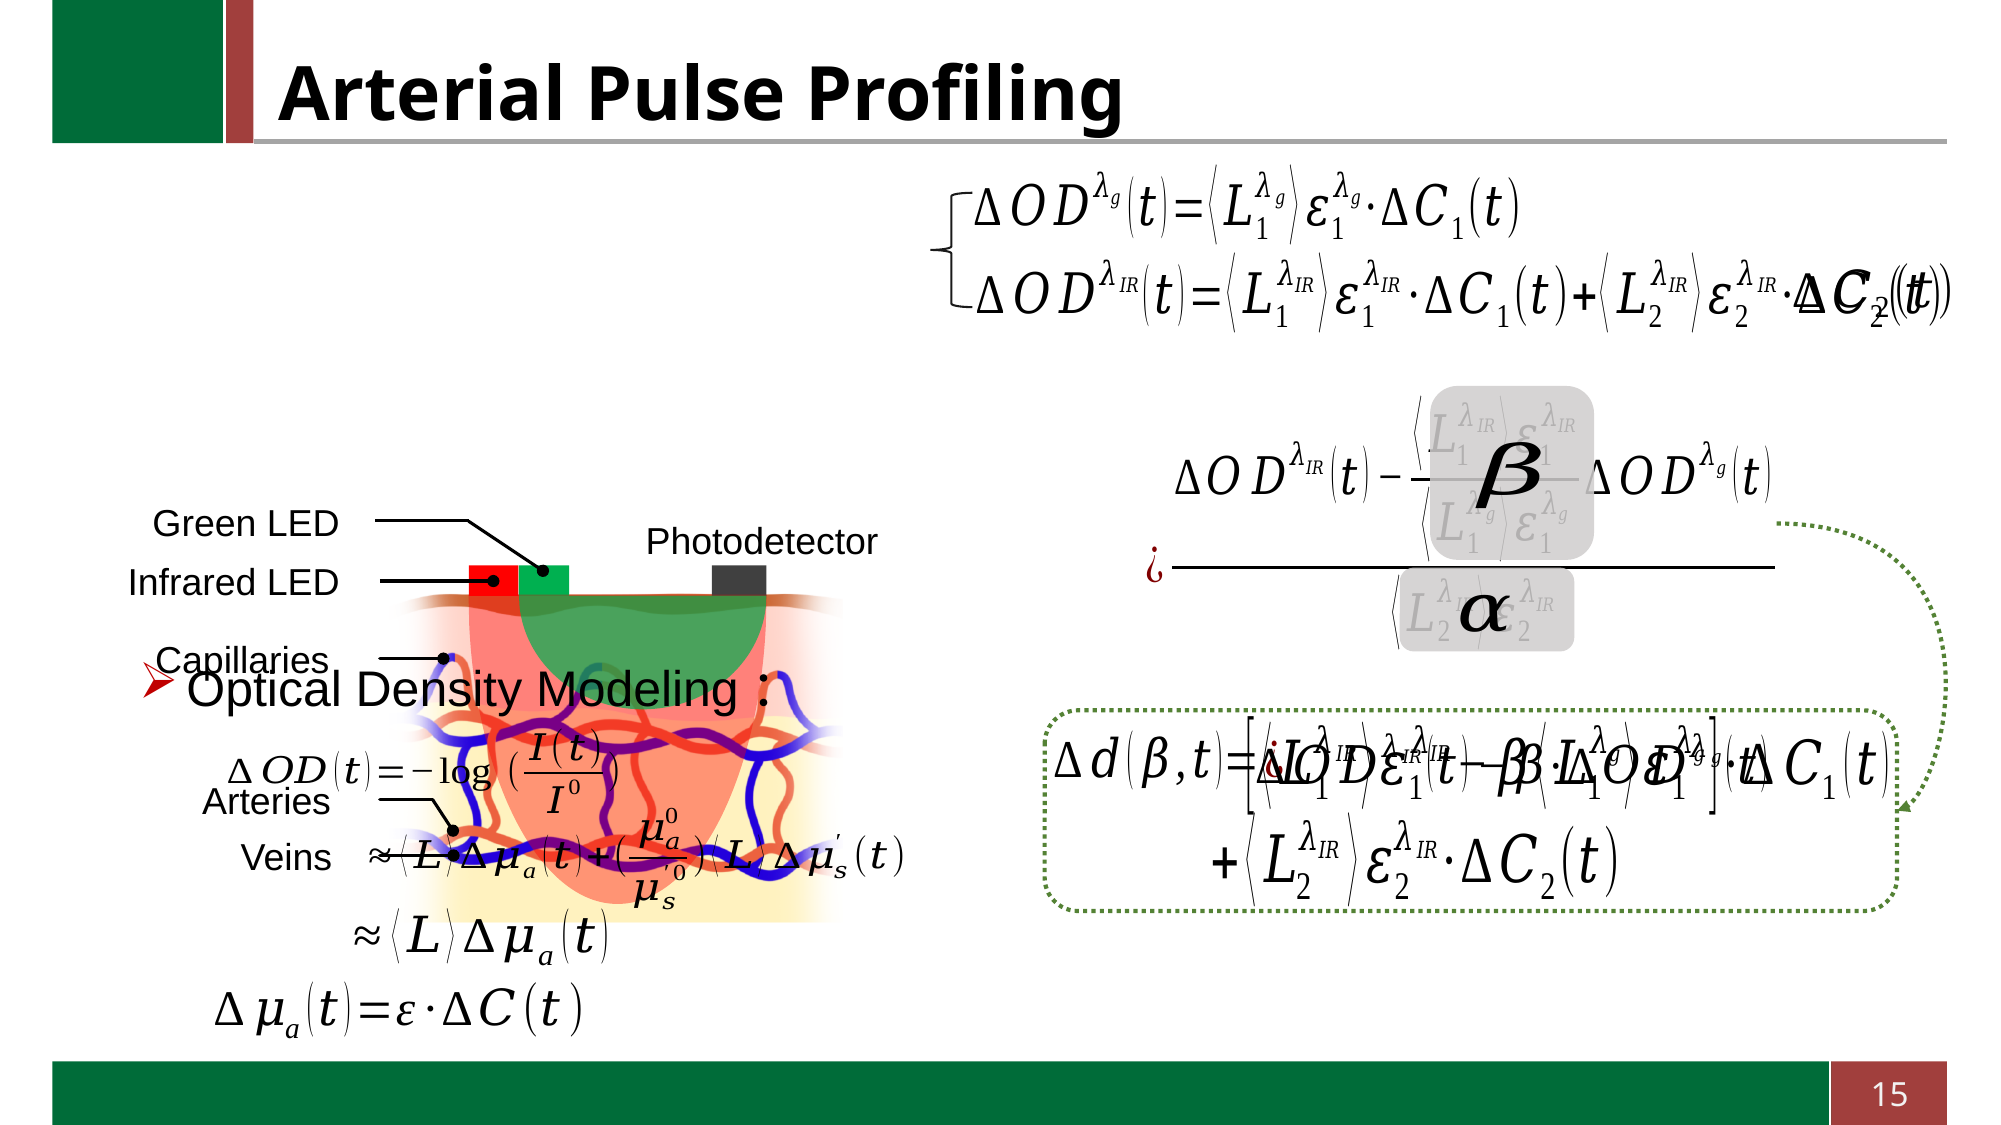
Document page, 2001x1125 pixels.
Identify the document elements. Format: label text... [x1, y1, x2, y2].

text_box [1134, 709, 1898, 912]
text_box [1776, 523, 1898, 811]
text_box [60, 491, 932, 927]
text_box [124, 649, 1134, 1029]
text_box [1430, 385, 1594, 560]
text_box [1399, 567, 1575, 652]
text_box [930, 192, 973, 308]
title Arterial Pulse Profiling [263, 47, 2000, 145]
